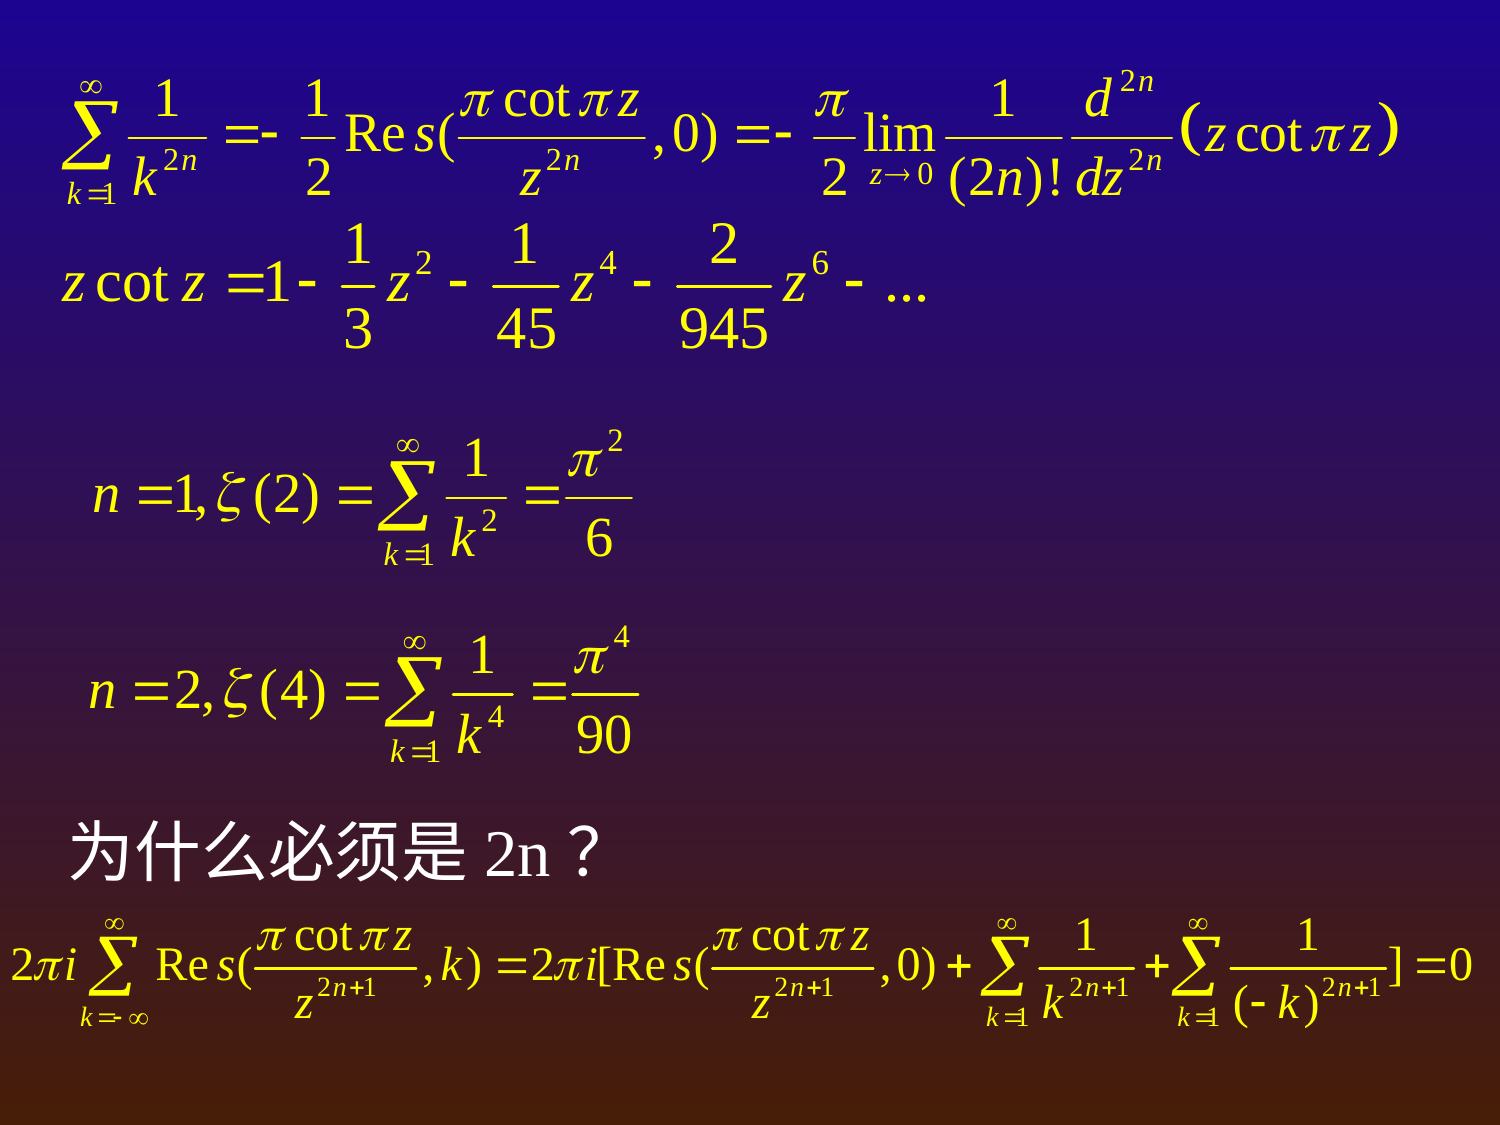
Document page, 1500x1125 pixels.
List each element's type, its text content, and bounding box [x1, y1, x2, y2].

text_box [79, 609, 651, 776]
text_box 为什么必须是2n？ [53, 802, 786, 898]
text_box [83, 412, 646, 579]
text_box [52, 54, 1406, 217]
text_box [3, 900, 1482, 1037]
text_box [50, 205, 937, 362]
